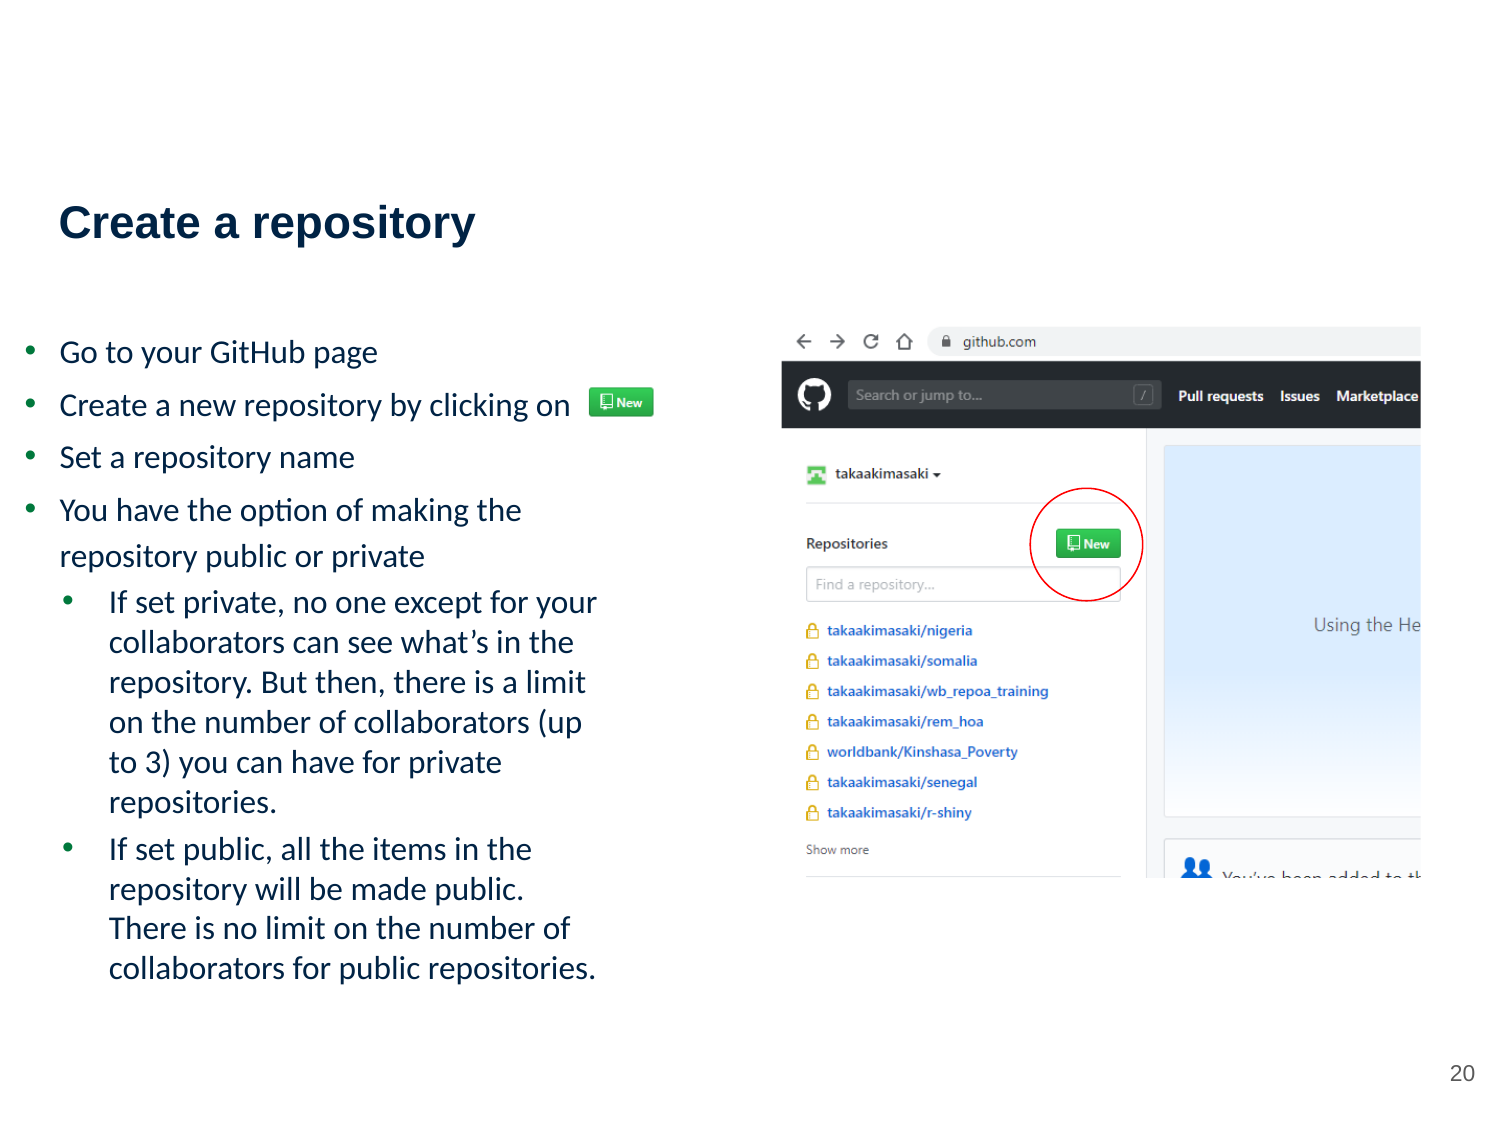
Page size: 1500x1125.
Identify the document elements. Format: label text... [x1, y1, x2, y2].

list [781, 324, 1421, 878]
title Create a repository [58, 49, 1447, 248]
text_box Go to your GitHub page Create a new repository by clicking on Set a repository name You have the option of making the repository public or private If set private, no one except for your collaborators can see what’s in the repository. But then, there is a limit on the number of collaborators (up to 3) you can have for private repositories. If set public, all the items in the repository will be made public. There is no limit on the number of collaborators for public repositories. [24, 324, 600, 831]
slide_number 19 [1425, 1042, 1500, 1103]
picture [587, 382, 657, 419]
